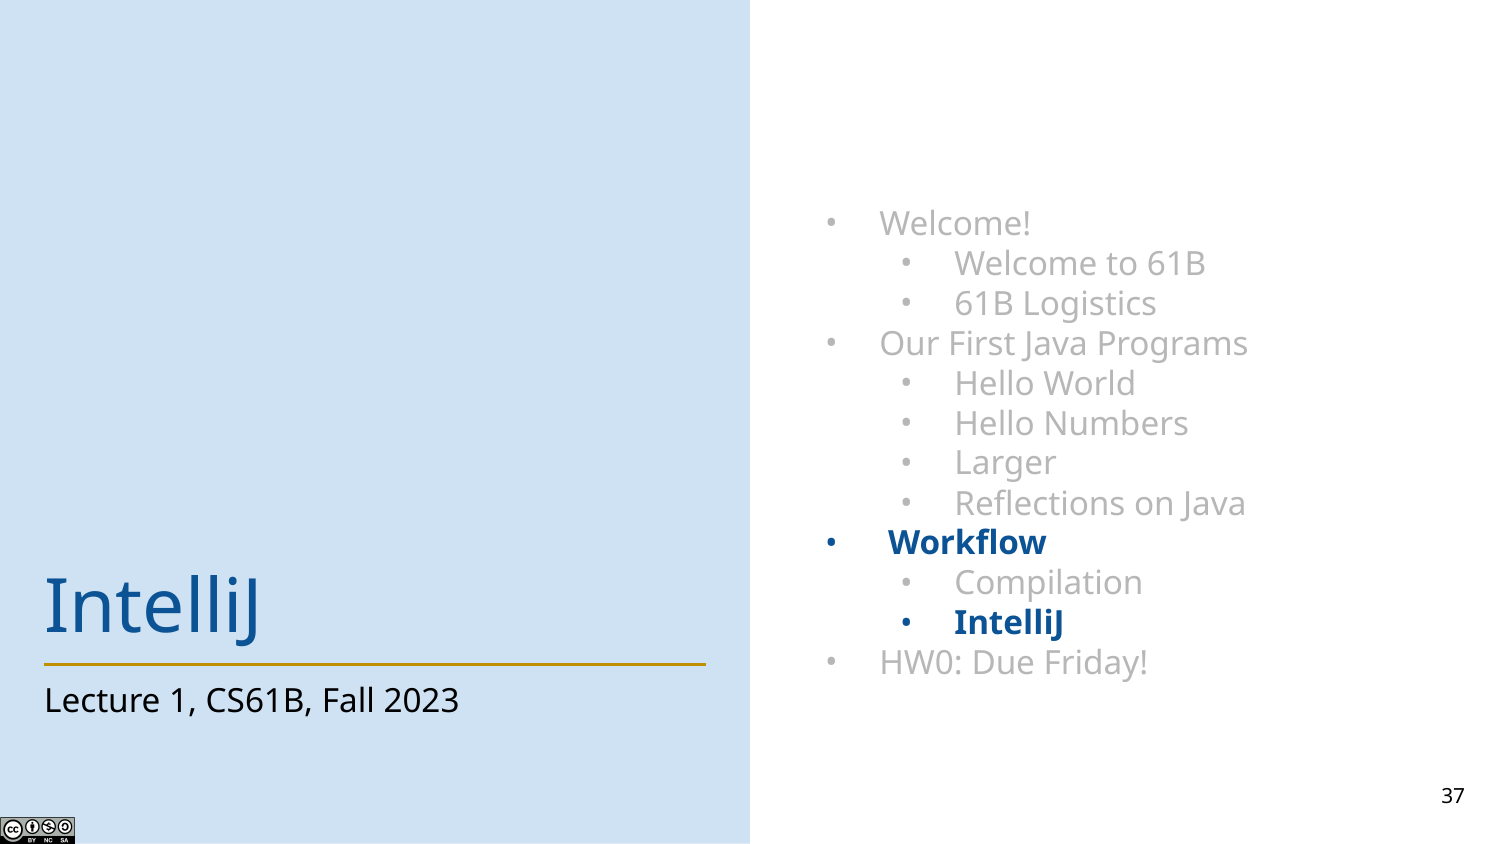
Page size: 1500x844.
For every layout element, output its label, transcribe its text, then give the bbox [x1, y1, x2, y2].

picture [0, 817, 75, 844]
list Welcome! Welcome to 61B 61B Logistics Our First Java Programs Hello World Hello Numbers Larger Reflections on Java Workflow Compilation IntelliJ HW0: Due Friday! [789, 65, 1491, 765]
slide_number ‹#› [1389, 765, 1480, 830]
title IntelliJ [29, 328, 731, 663]
subtitle Lecture 1, CS61B, Fall 2023 [29, 667, 712, 732]
